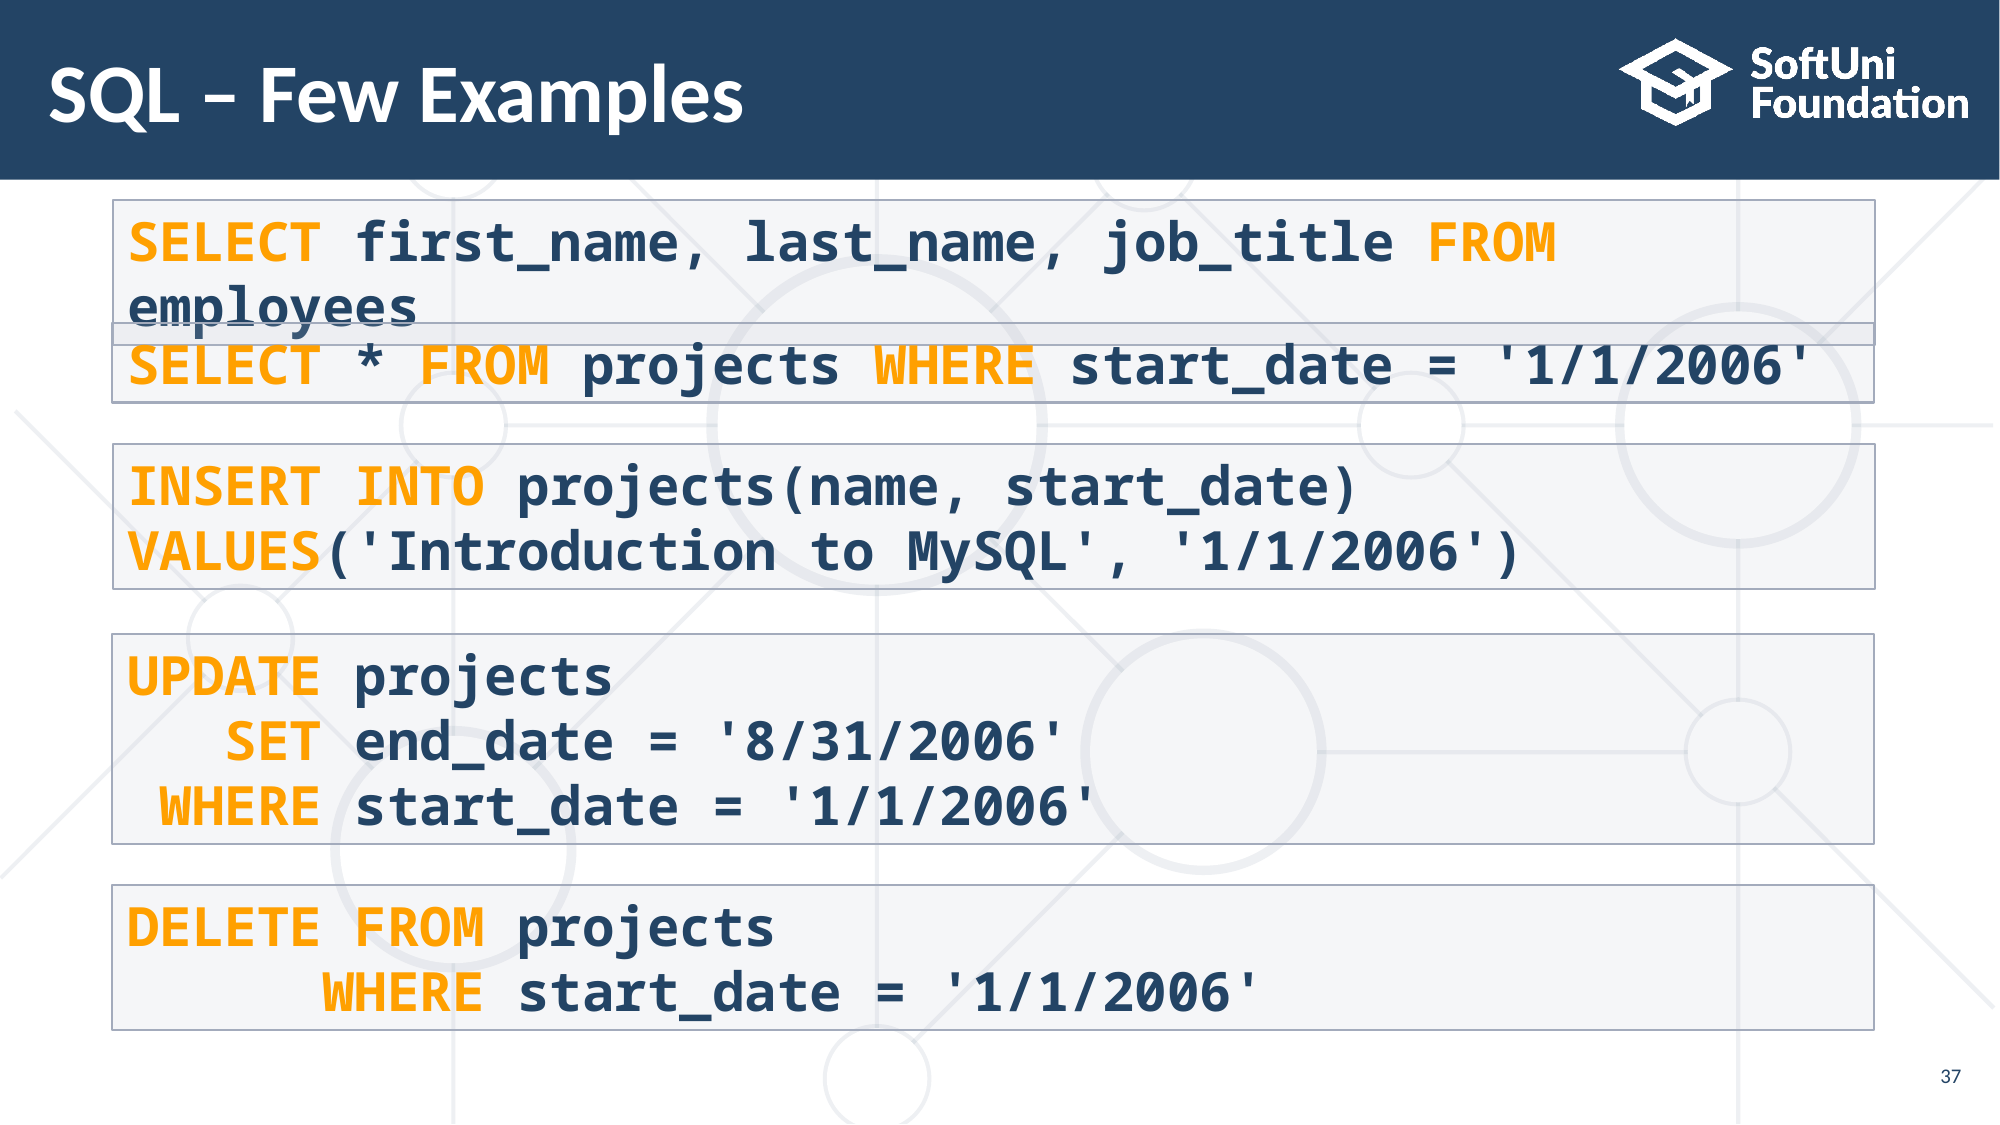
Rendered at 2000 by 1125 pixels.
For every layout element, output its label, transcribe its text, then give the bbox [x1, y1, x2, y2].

slide_number 37 [1896, 1049, 1968, 1101]
picture [1618, 38, 1968, 126]
text_box UPDATE projects SET end_date = '8/31/2006' WHERE start_date = '1/1/2006' [112, 634, 1875, 844]
text_box SELECT * FROM projects WHERE start_date = '1/1/2006' [112, 322, 1875, 403]
title SQL – Few Examples [31, 16, 1591, 162]
text_box SELECT first_name, last_name, job_title FROM employees [112, 199, 1875, 322]
text_box DELETE FROM projects WHERE start_date = '1/1/2006' [112, 885, 1875, 1030]
text_box INSERT INTO projects(name, start_date) VALUES('Introduction to MySQL', '1/1/2006') [112, 444, 1875, 589]
